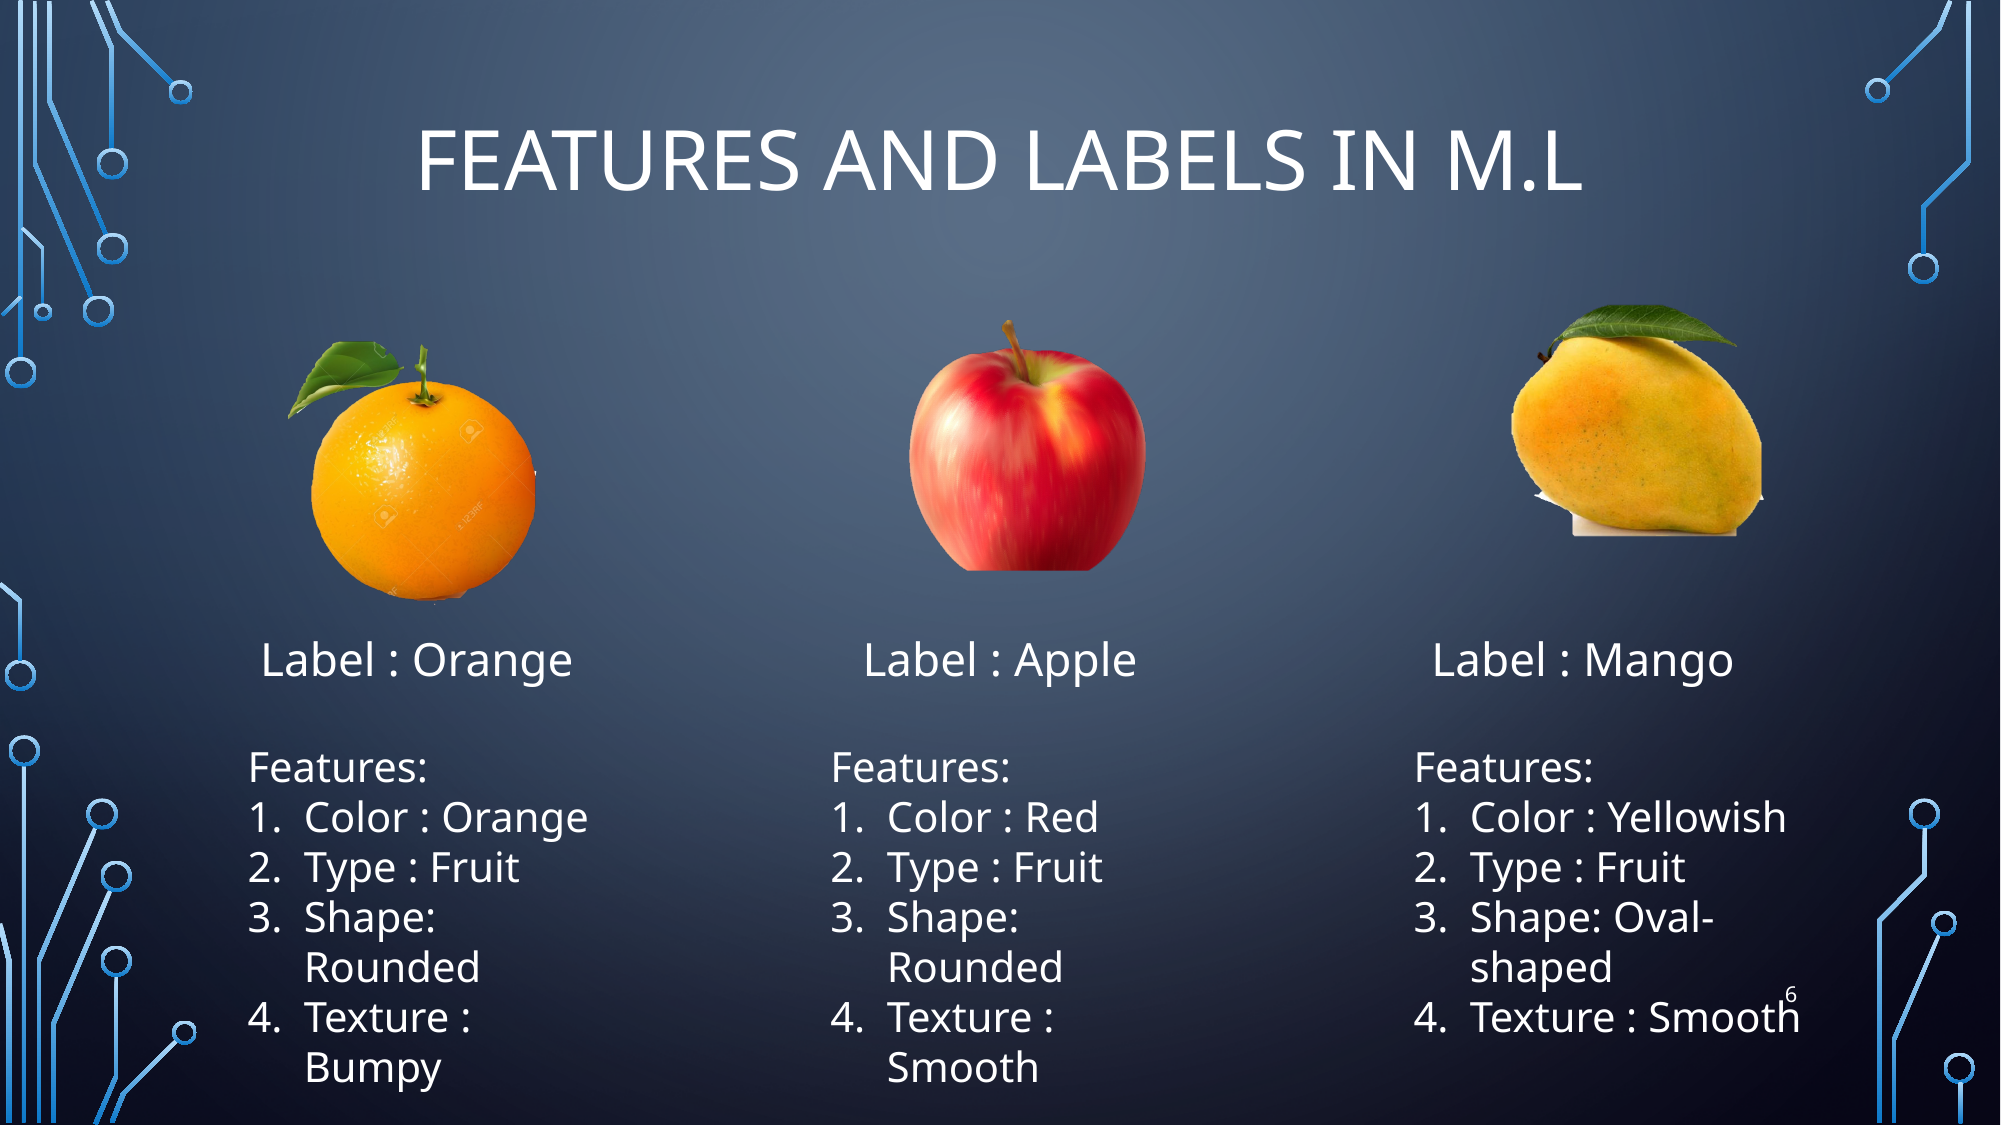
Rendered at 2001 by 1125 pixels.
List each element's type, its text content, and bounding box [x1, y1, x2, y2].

picture [815, 319, 1185, 599]
text_box Features: Color : Red Type : Fruit Shape: Rounded Texture : Smooth [815, 733, 1218, 1098]
text_box Label : Mango [1398, 623, 1768, 693]
text_box Features: Color : Orange Type : Fruit Shape: Rounded Texture : Bumpy [232, 733, 635, 1098]
title Features and Labels in M.L [187, 42, 1813, 285]
text_box Label : Orange [232, 623, 602, 693]
picture [275, 321, 559, 624]
picture [1498, 277, 1777, 556]
text_box Label : Apple [815, 623, 1185, 693]
text_box Features: Color : Yellowish Type : Fruit Shape: Oval-shaped Texture : Smooth [1398, 732, 1849, 1048]
